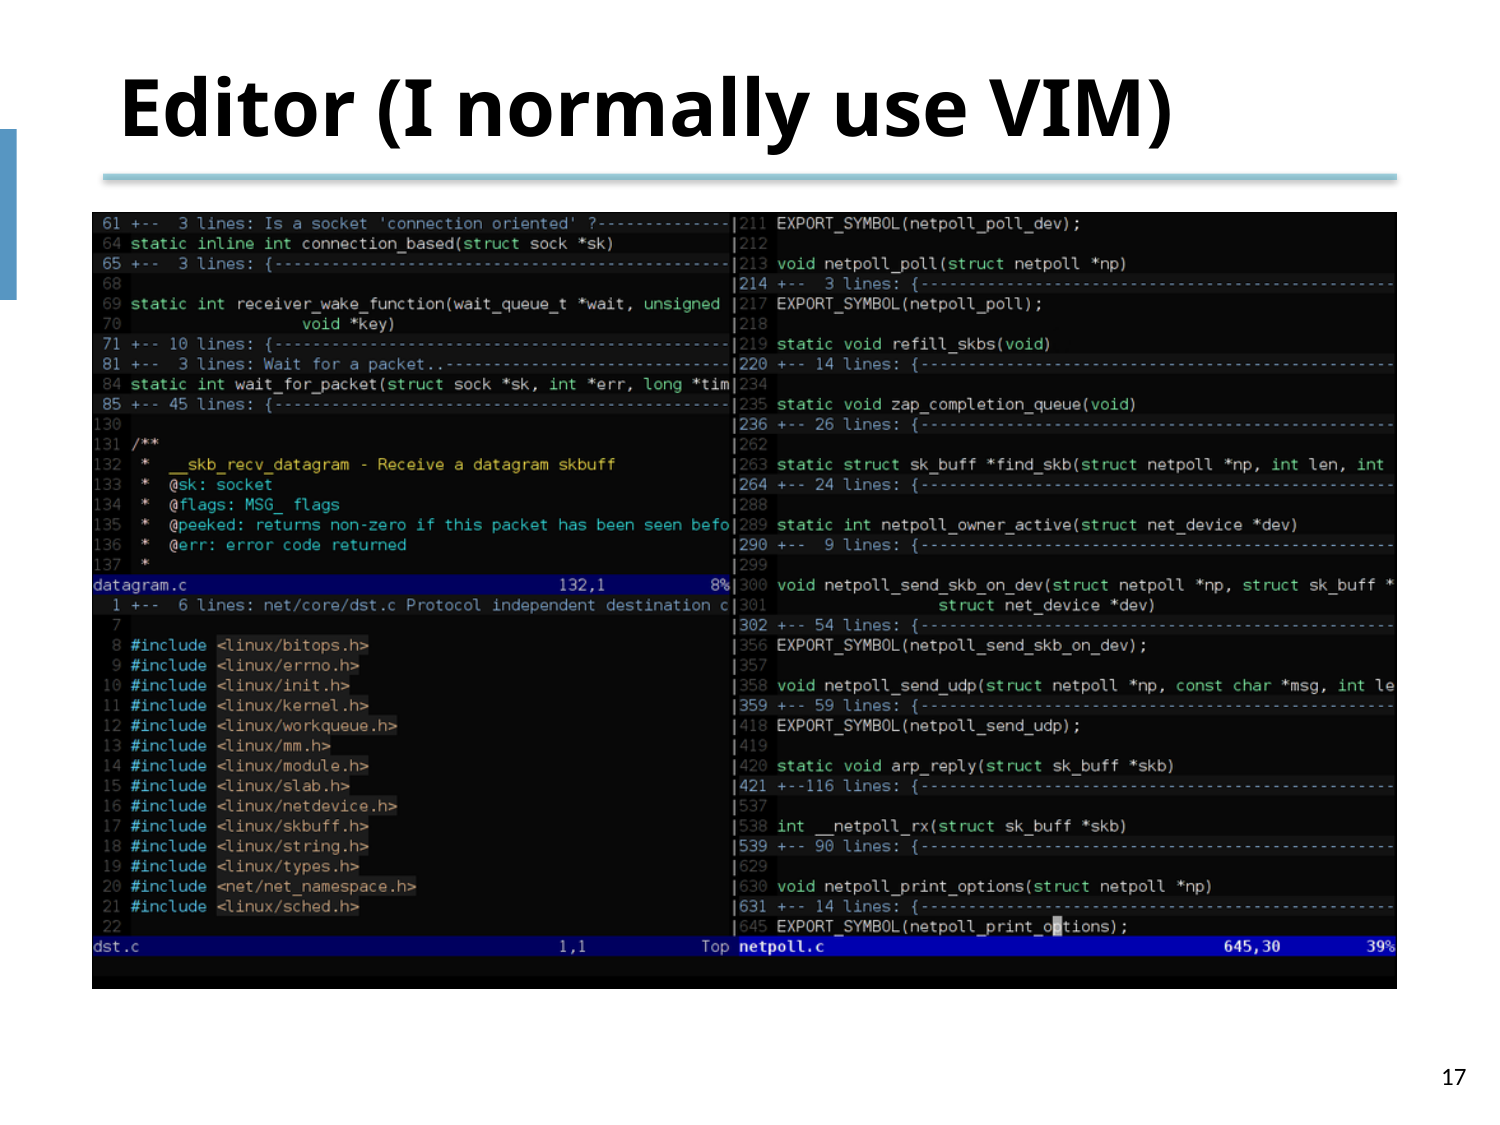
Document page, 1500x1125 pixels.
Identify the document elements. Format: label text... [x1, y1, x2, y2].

slide_number 17 [1131, 1045, 1482, 1106]
picture [92, 212, 1397, 989]
title Editor (I normally use VIM) [103, 25, 1397, 185]
